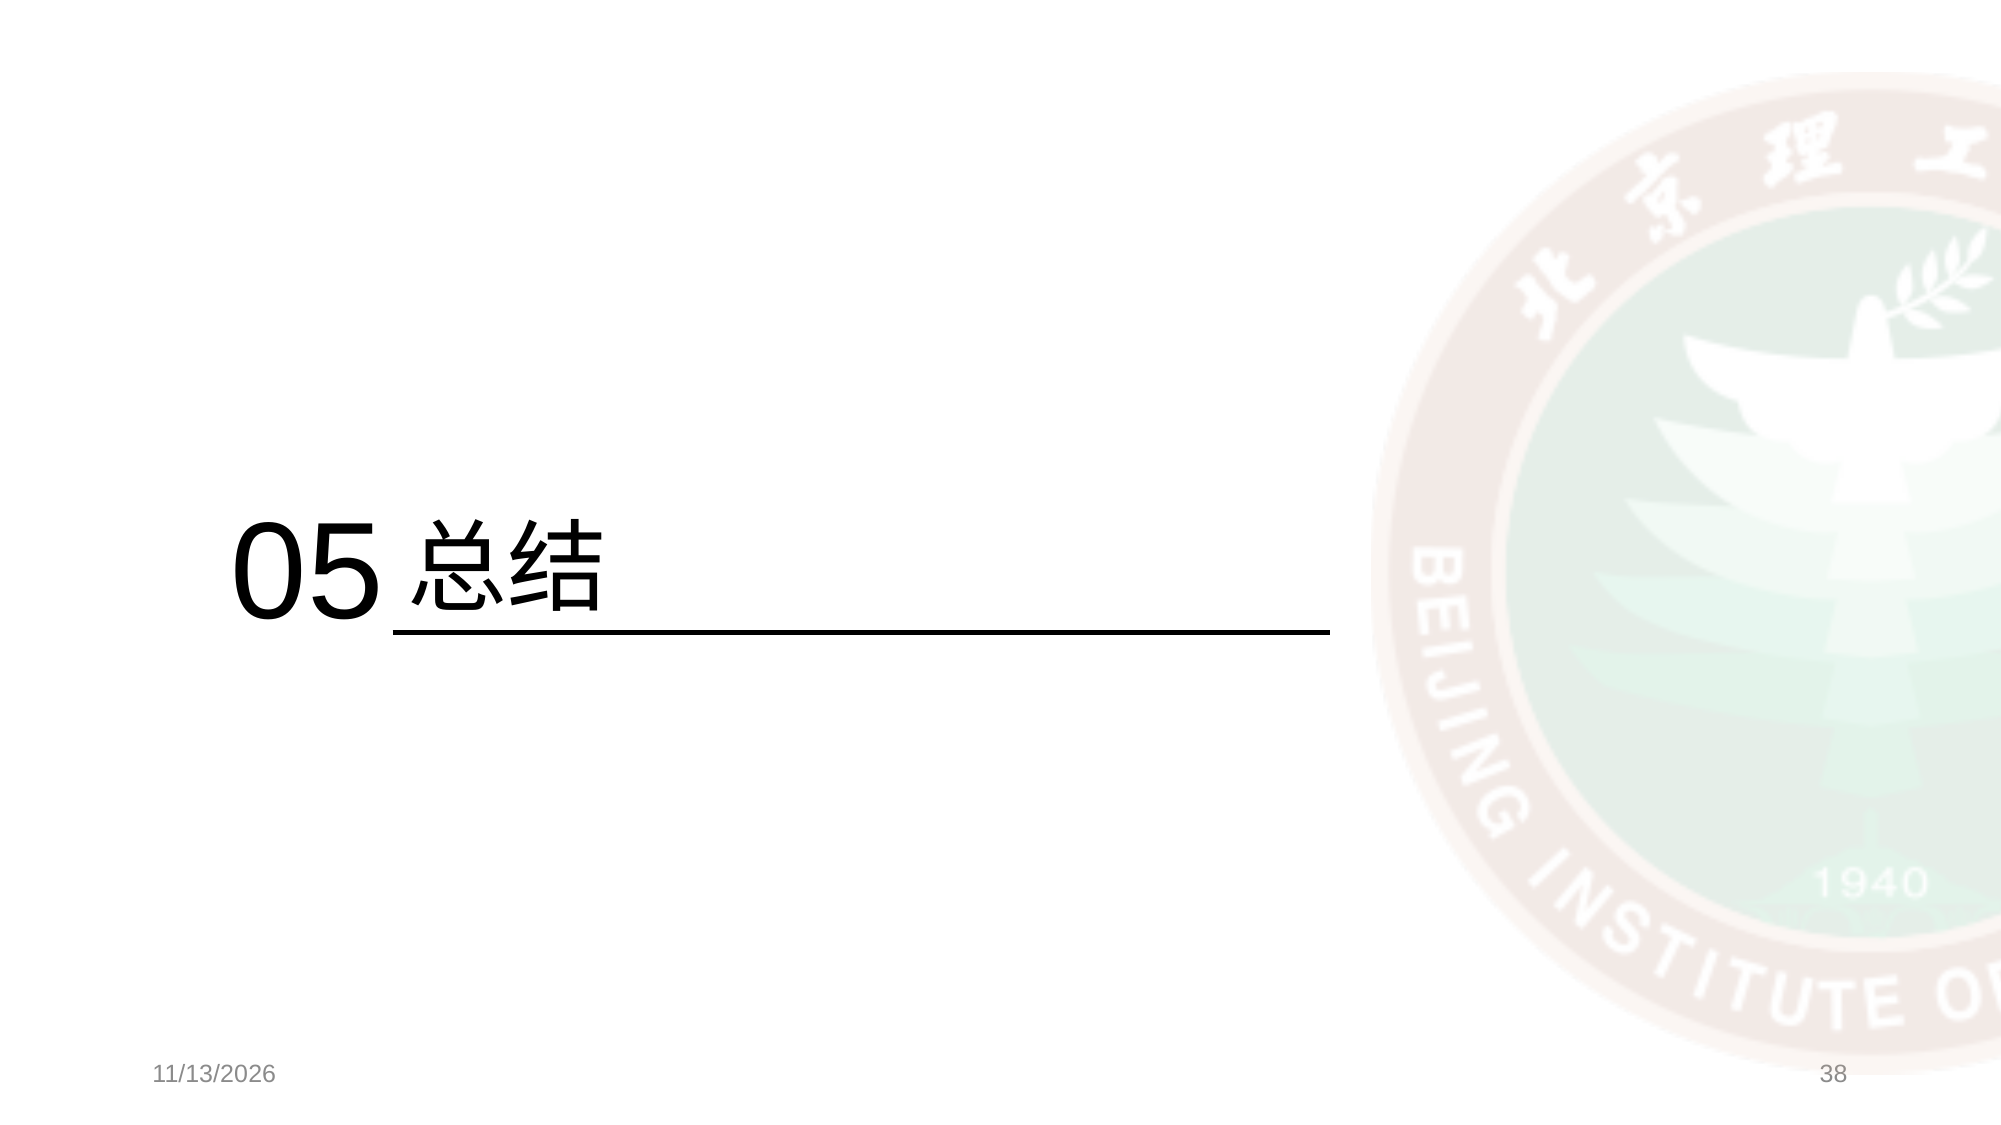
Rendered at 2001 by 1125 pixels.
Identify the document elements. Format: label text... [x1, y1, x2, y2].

slide_number 38 [1412, 1076, 1863, 1103]
text_box 05 [216, 473, 399, 654]
text_box 总结 [392, 496, 623, 631]
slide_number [137, 1042, 588, 1103]
picture [1371, 72, 2000, 1076]
